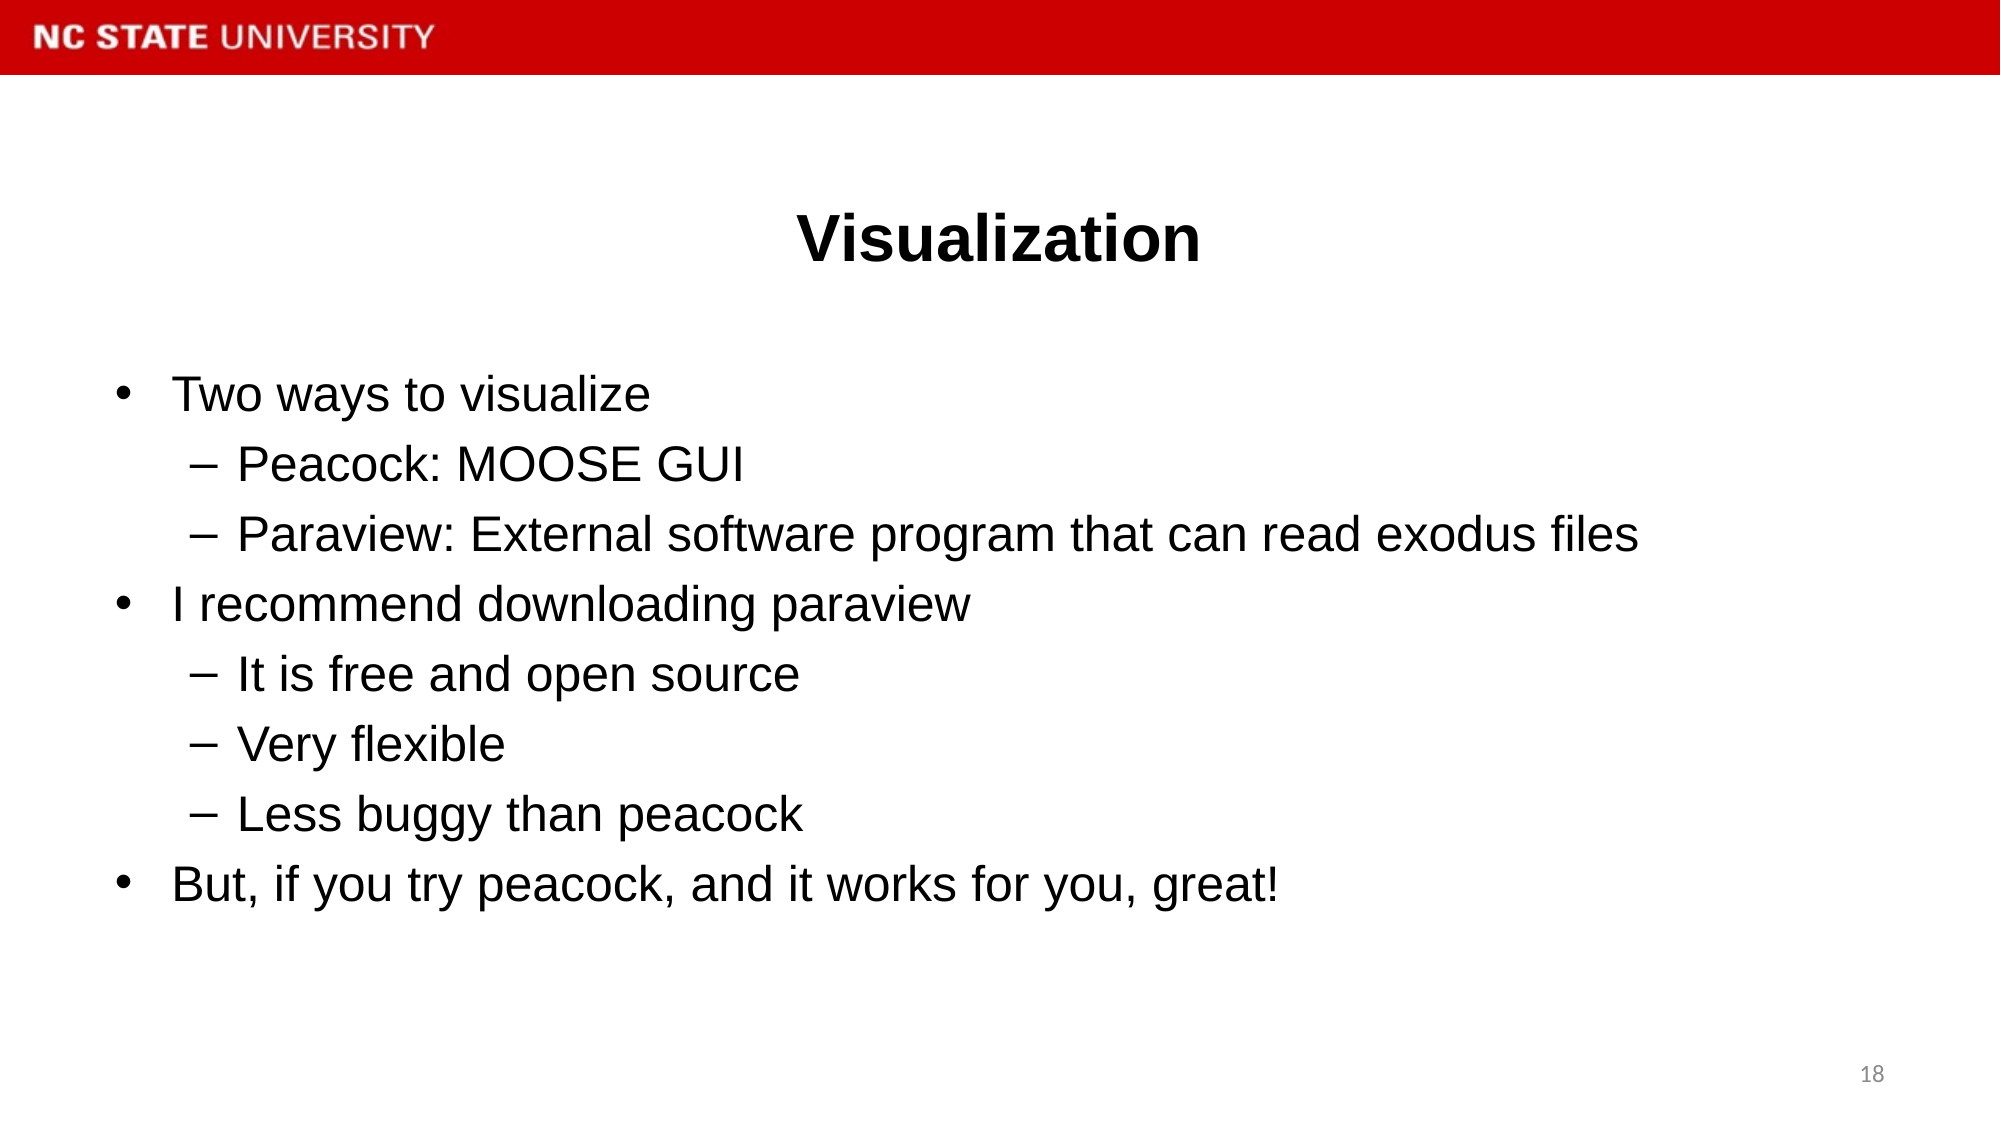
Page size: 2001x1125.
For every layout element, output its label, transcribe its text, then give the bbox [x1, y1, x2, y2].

title Visualization [99, 147, 1900, 323]
slide_number 18 [1433, 1042, 1900, 1103]
list Two ways to visualize Peacock: MOOSE GUI Paraview: External software program that can read exodus files I recommend downloading paraview It is free and open source Very flexible Less buggy than peacock But, if you try peacock, and it works for you, great! [99, 354, 1900, 1005]
picture [0, 0, 2000, 75]
